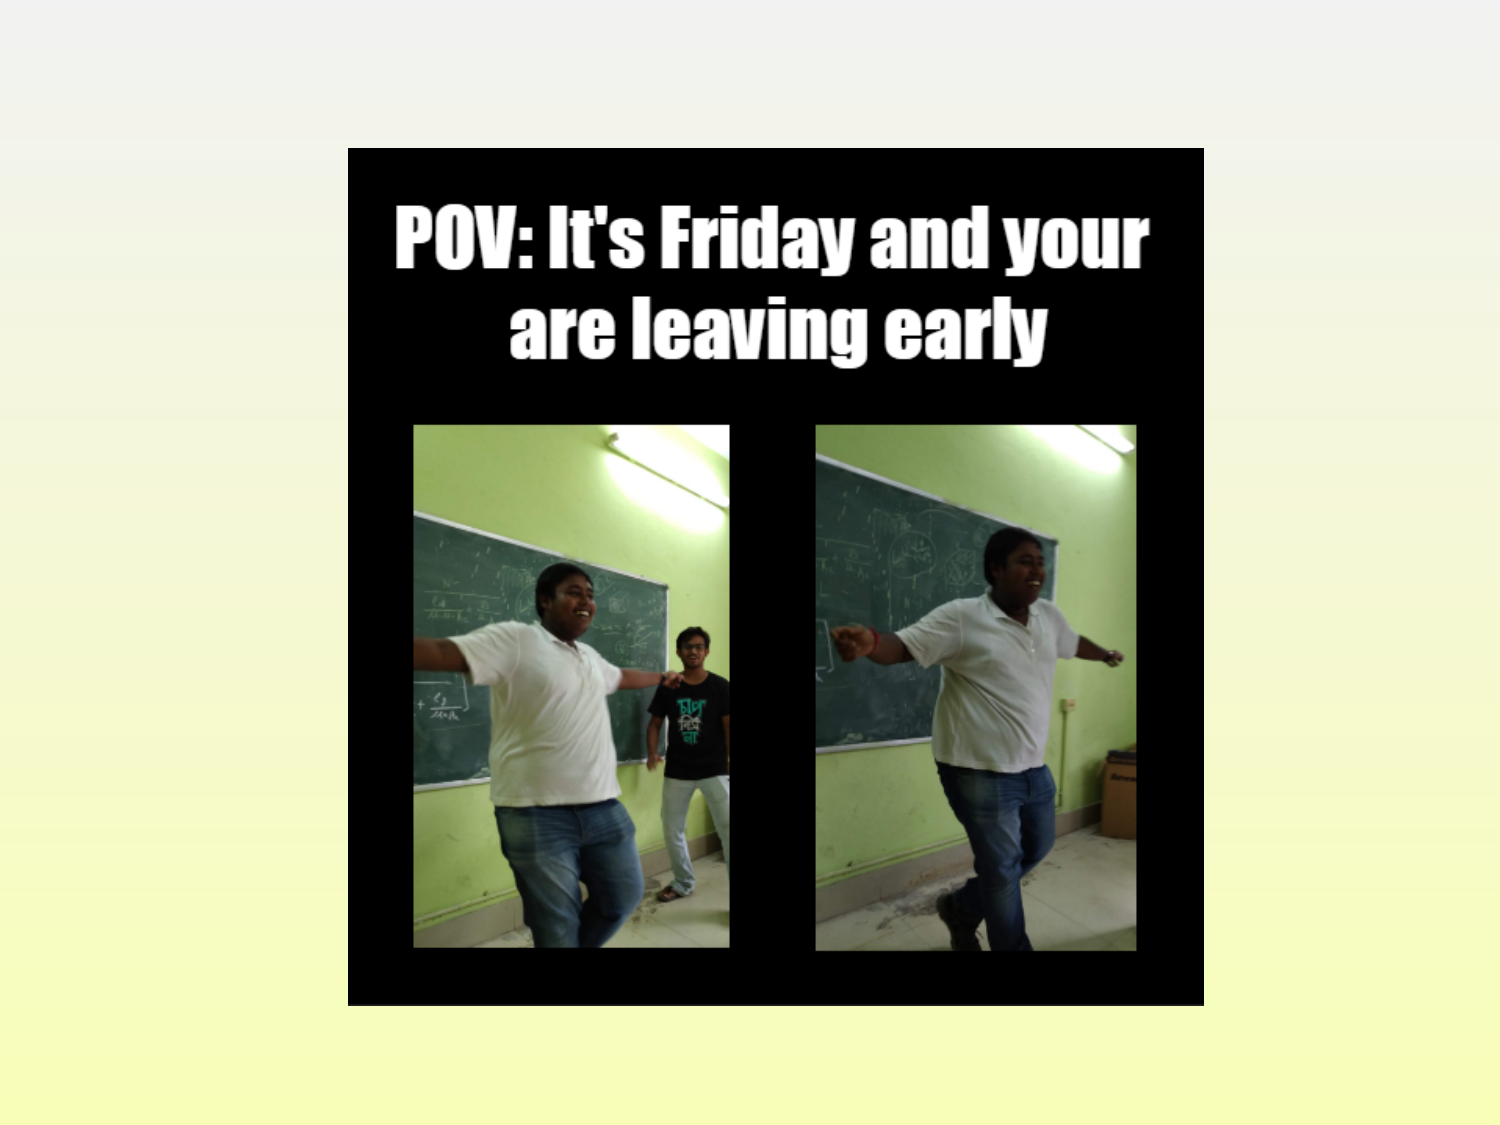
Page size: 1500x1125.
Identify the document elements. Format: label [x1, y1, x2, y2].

picture [348, 148, 1204, 1006]
